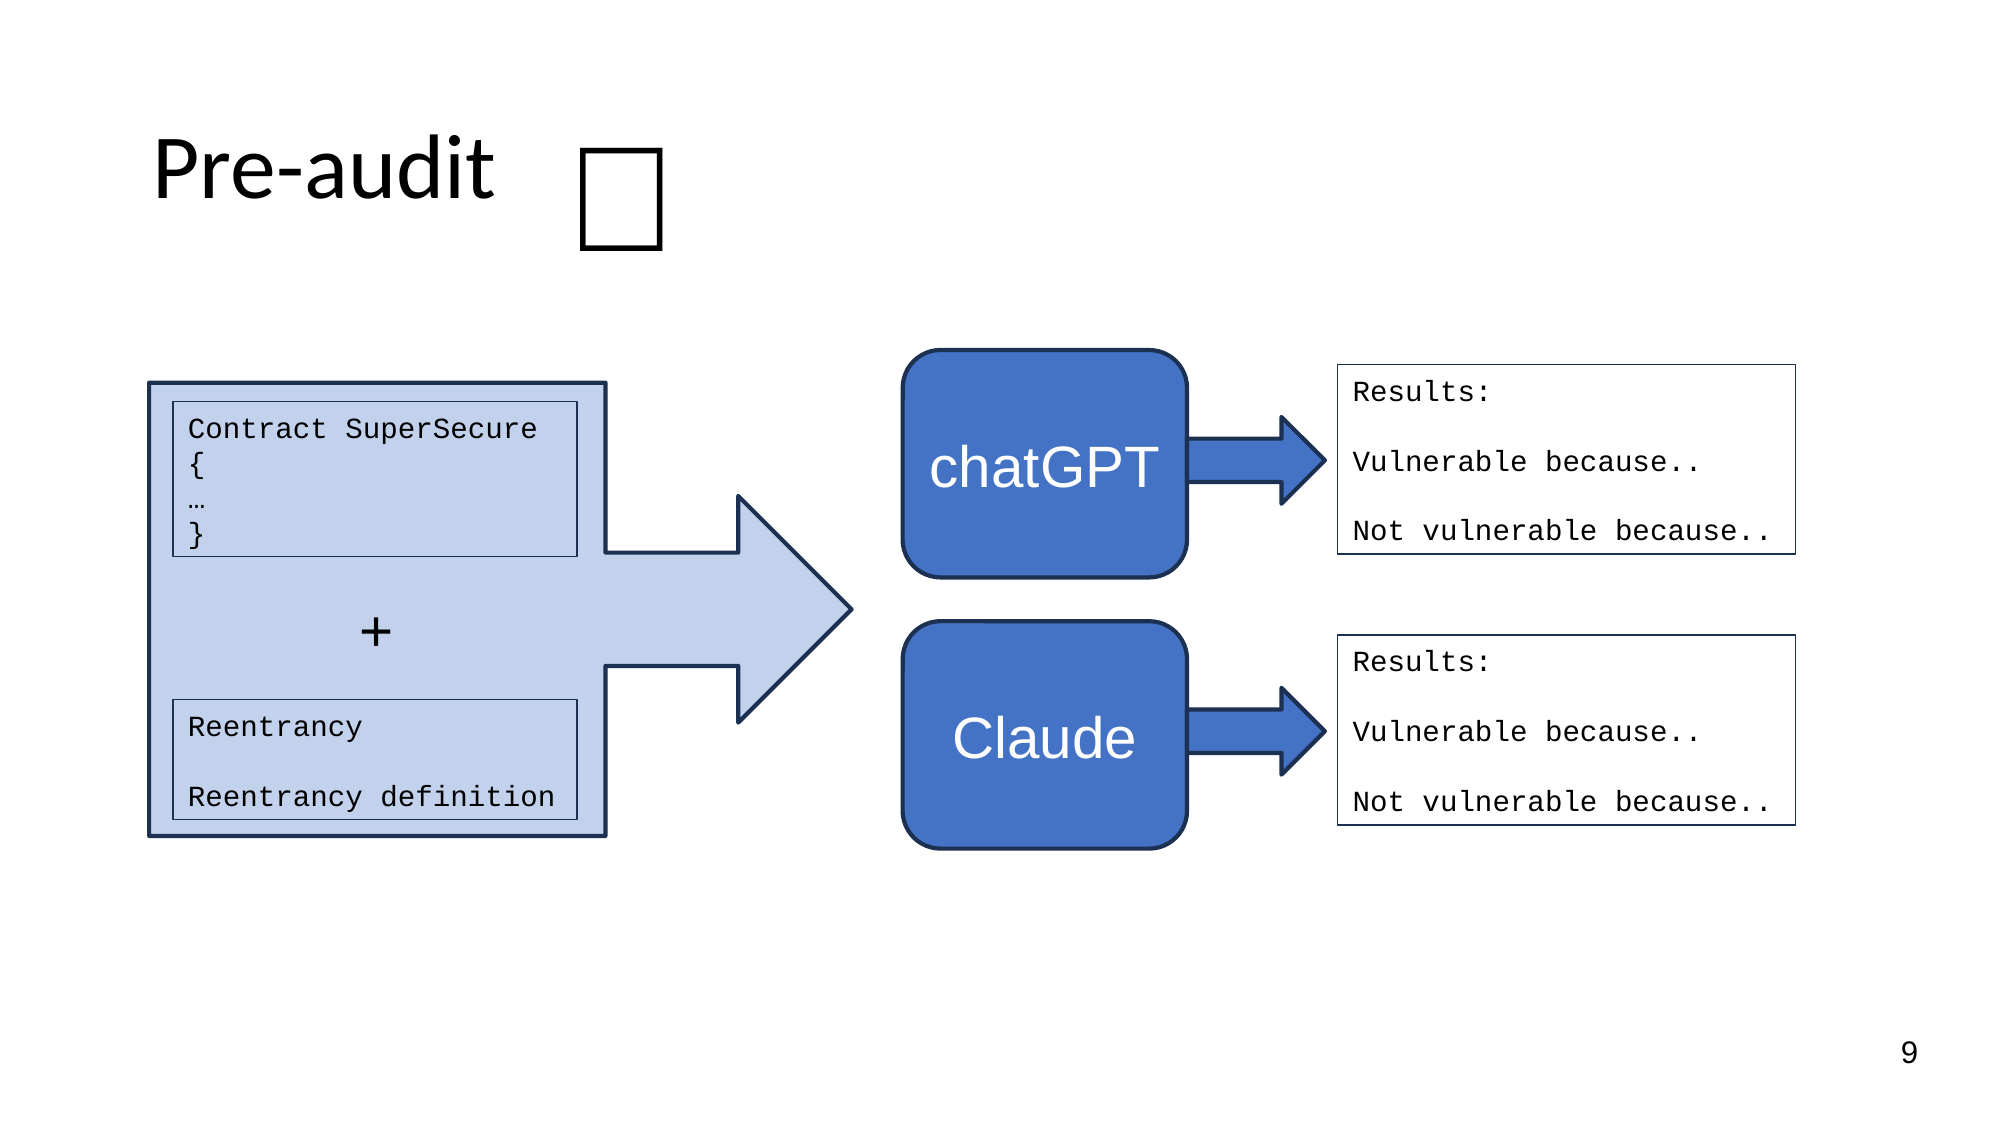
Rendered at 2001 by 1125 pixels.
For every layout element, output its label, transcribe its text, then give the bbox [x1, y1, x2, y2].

text_box chatGPT [902, 349, 1188, 578]
text_box Claude [902, 621, 1188, 849]
text_box [1187, 416, 1325, 504]
title Pre-audit [137, 59, 1863, 278]
text_box [1187, 687, 1325, 775]
text_box [149, 382, 852, 836]
text_box Results: Vulnerable because.. Not vulnerable because.. [1337, 364, 1796, 555]
text_box + [344, 585, 409, 671]
slide_number ‹#› [1583, 1024, 1934, 1103]
text_box Contract SuperSecure { … } [172, 401, 578, 557]
text_box 🤓 [530, 94, 713, 290]
text_box Reentrancy Reentrancy definition [172, 699, 578, 820]
text_box Results: Vulnerable because.. Not vulnerable because.. [1337, 635, 1796, 826]
